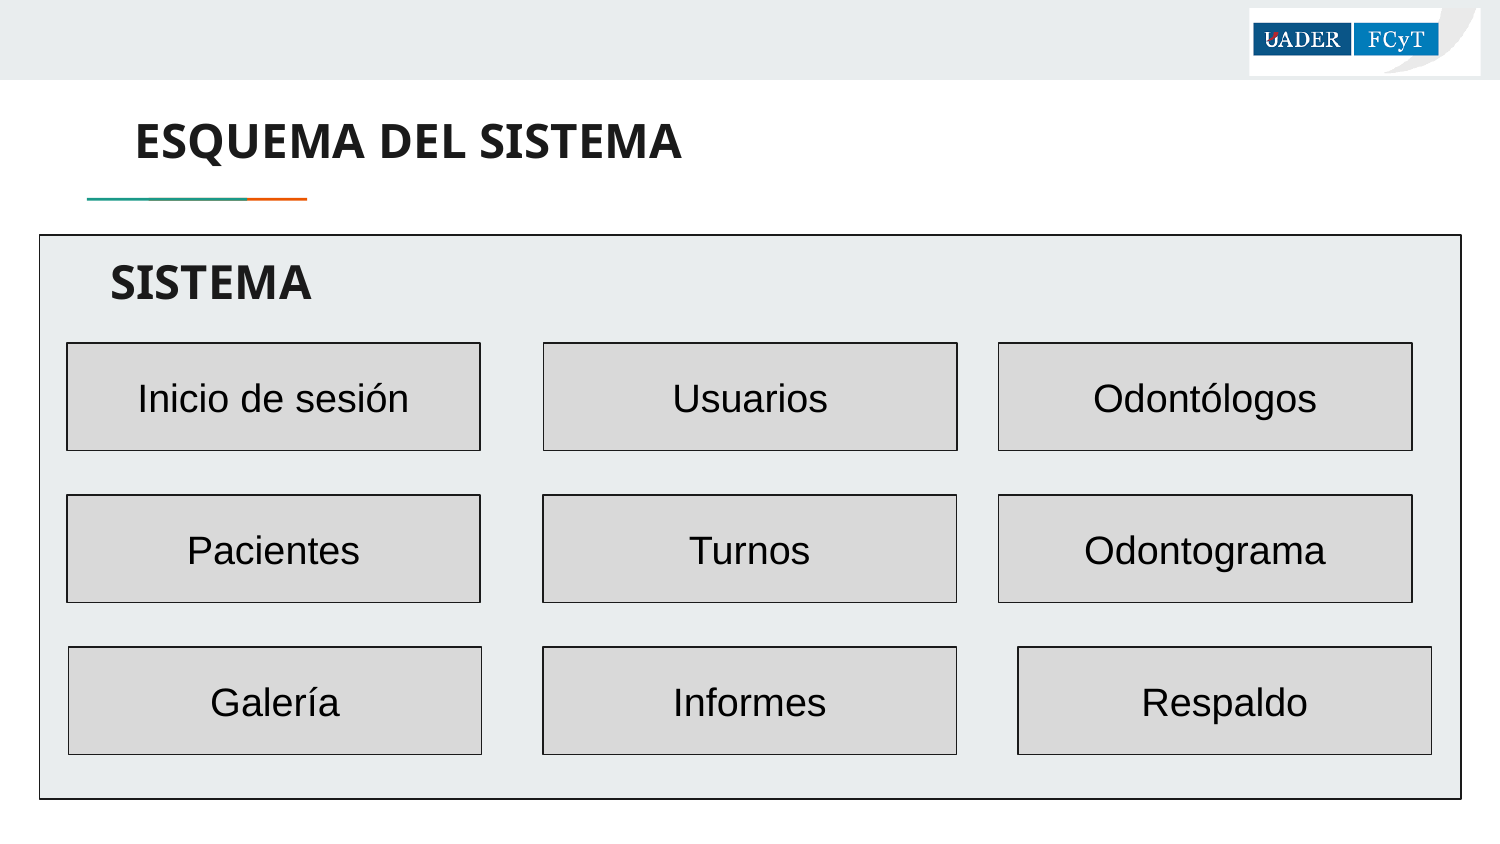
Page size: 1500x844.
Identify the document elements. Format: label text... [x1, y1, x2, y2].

text_box Odontograma [998, 494, 1412, 603]
title SISTEMA [95, 237, 339, 325]
text_box Pacientes [66, 494, 481, 603]
text_box Odontólogos [998, 342, 1412, 451]
picture [1249, 8, 1481, 76]
text_box Inicio de sesión [66, 342, 481, 451]
text_box [39, 234, 1462, 800]
text_box Turnos [543, 494, 957, 603]
text_box Respaldo [1018, 647, 1432, 755]
text_box Usuarios [543, 342, 957, 451]
text_box Informes [543, 647, 957, 755]
text_box Galería [68, 647, 482, 755]
title ESQUEMA DEL SISTEMA [119, 96, 1381, 184]
